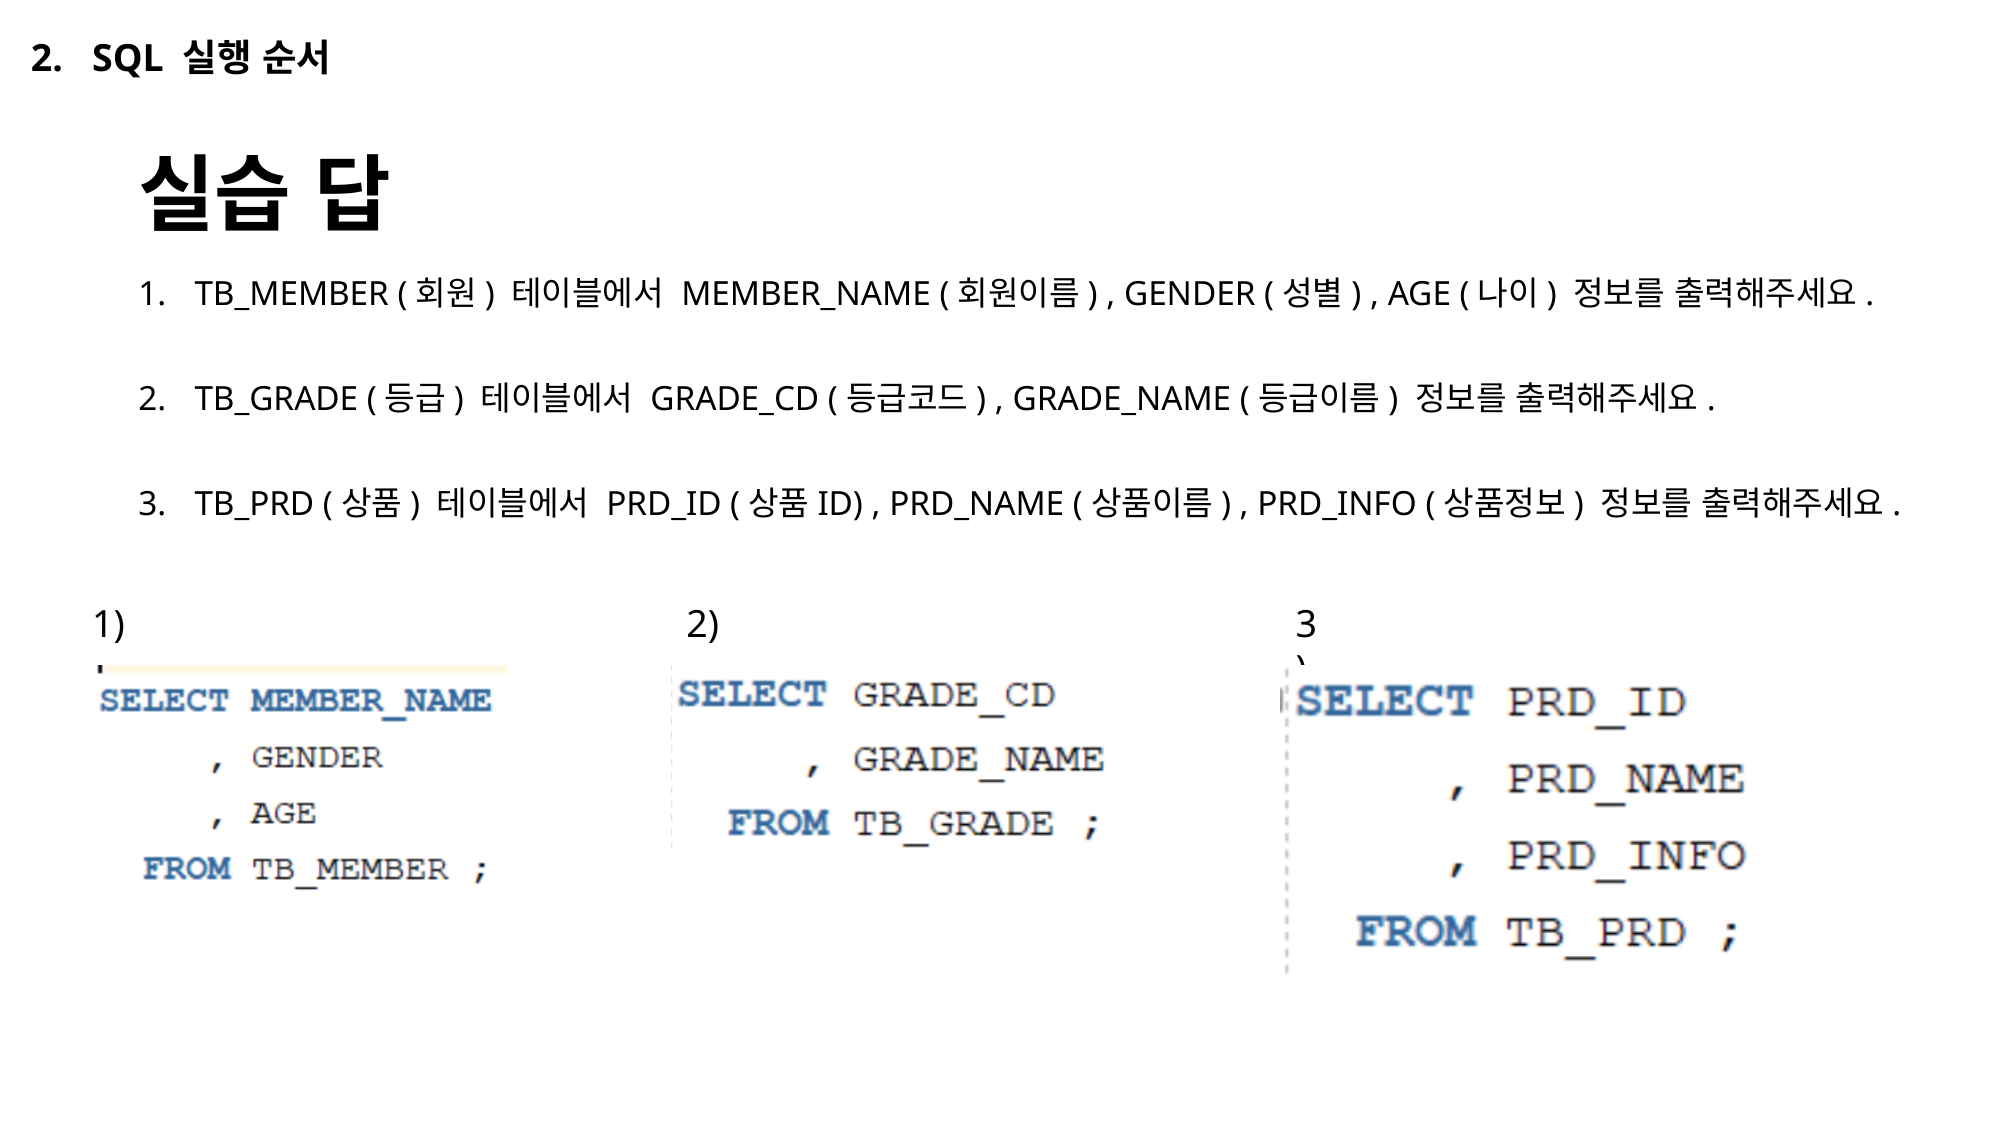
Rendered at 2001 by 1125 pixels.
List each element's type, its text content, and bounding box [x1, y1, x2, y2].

picture [96, 665, 508, 897]
text_box 2. SQL 실행 순서 [16, 26, 413, 86]
text_box 실습 답 [123, 134, 703, 250]
text_box 2) [671, 592, 740, 653]
text_box 1) [77, 592, 146, 653]
picture [671, 665, 1133, 853]
text_box TB_MEMBER (회원) 테이블에서 MEMBER_NAME (회원이름) , GENDER (성별) , AGE (나이) 정보를 출력해주세요. TB_GRADE (등급) 테이블에서 GRADE_CD (등급코드) , GRADE_NAME (등급이름) 정보를 출력해주세요. TB_PRD (상품) 테이블에서 PRD_ID (상품ID) , PRD_NAME (상품이름) , PRD_INFO (상품정보) 정보를 출력해주세요. [123, 264, 1904, 529]
text_box 3) [1280, 592, 1340, 665]
picture [1280, 665, 1797, 977]
